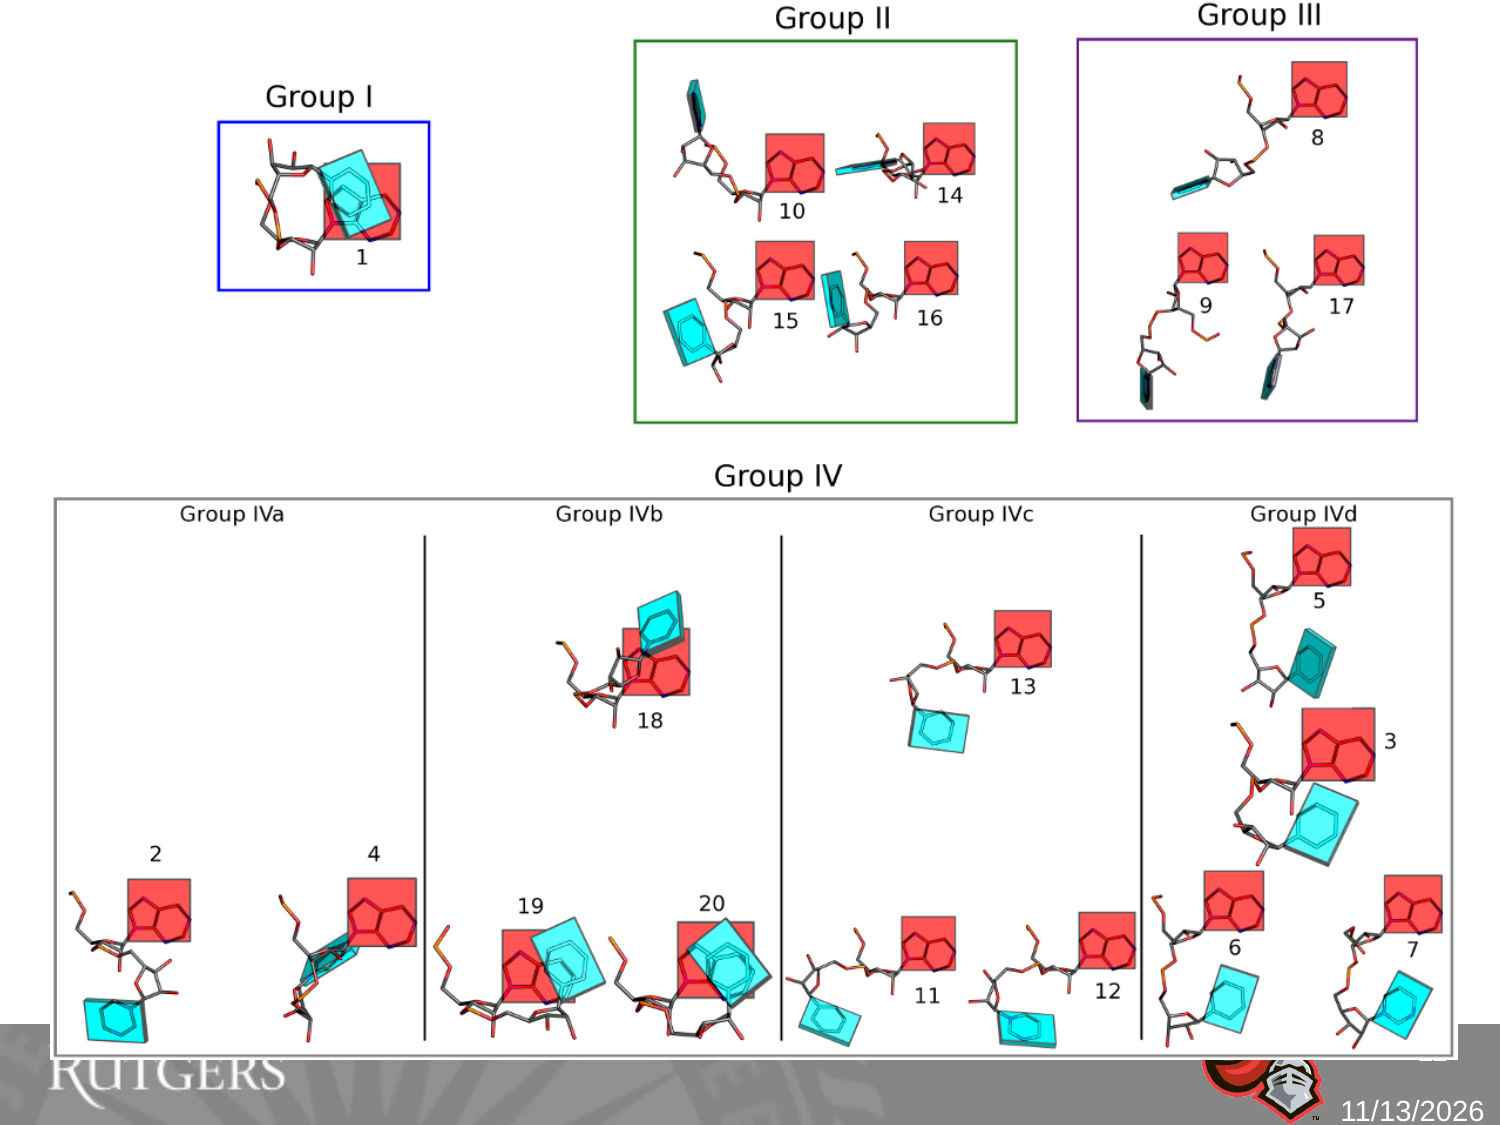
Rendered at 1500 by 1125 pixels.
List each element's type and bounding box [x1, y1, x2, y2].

picture [0, 0, 1500, 1125]
slide_number [1149, 1084, 1500, 1125]
